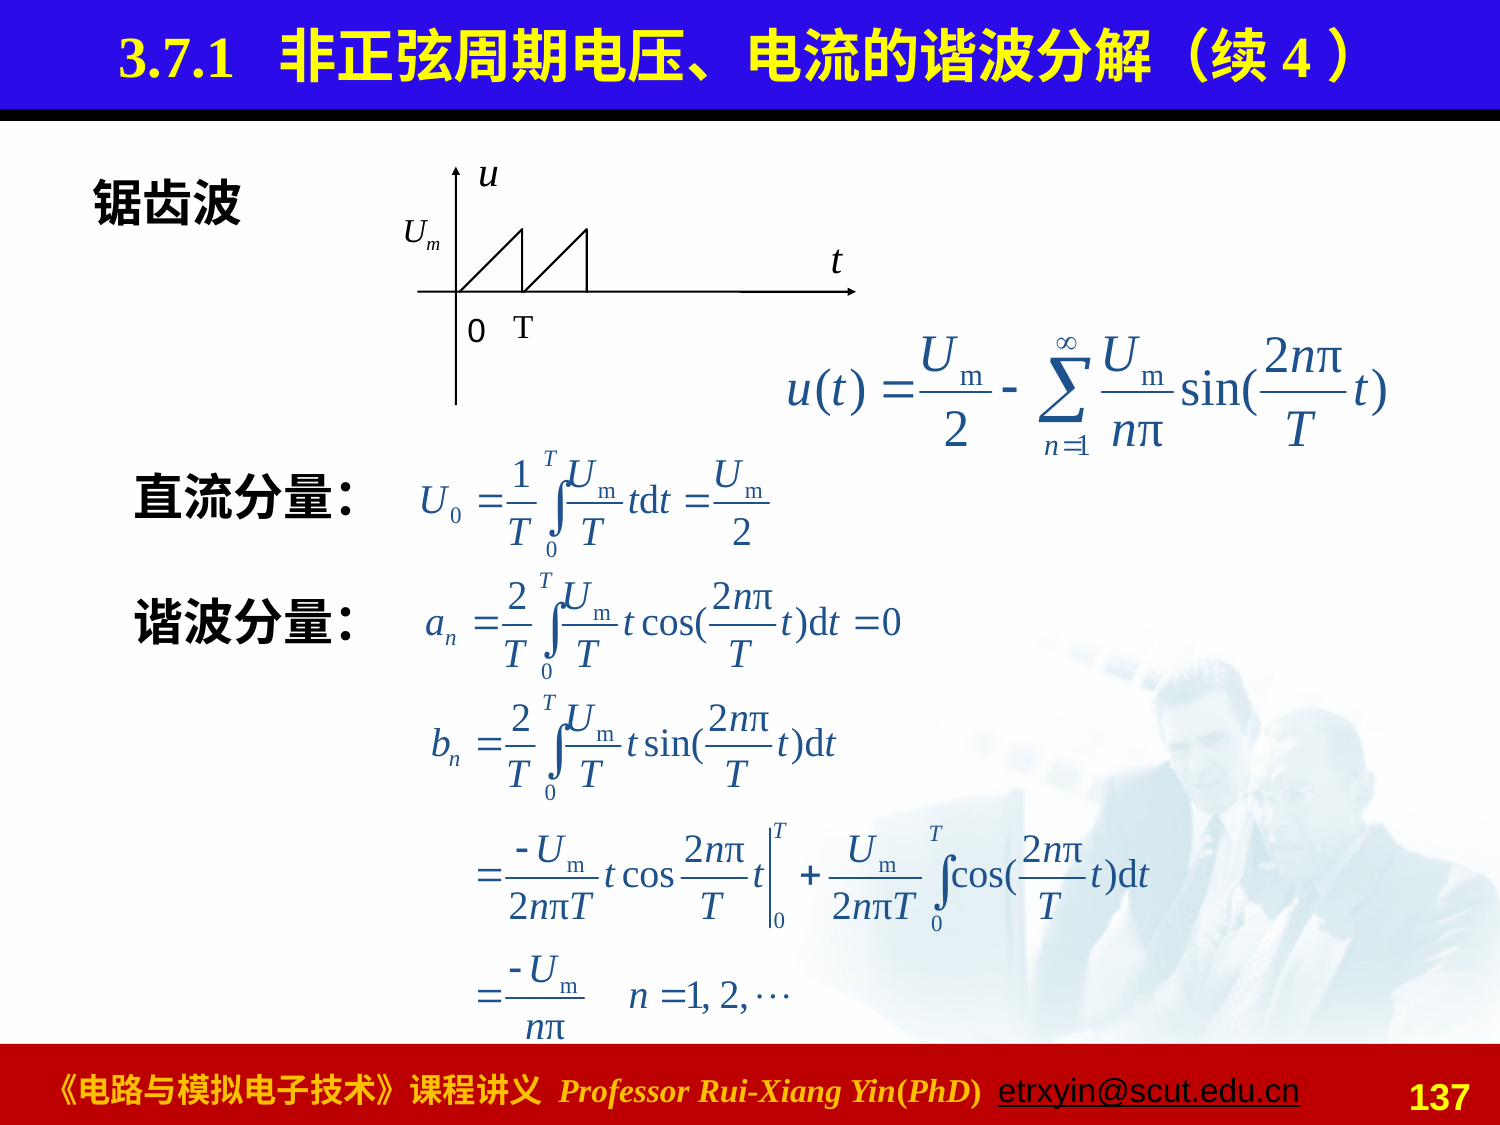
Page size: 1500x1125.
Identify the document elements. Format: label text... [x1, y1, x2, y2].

text_box 直流分量： [118, 458, 399, 533]
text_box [425, 682, 1156, 1047]
picture [0, 121, 1500, 1043]
title 3.7.1 非正弦周期电压、电流的谐波分解（续4） [0, 0, 1500, 110]
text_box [415, 441, 776, 565]
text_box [779, 317, 1396, 464]
text_box 锯齿波 [77, 163, 258, 239]
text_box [384, 136, 858, 405]
text_box 谐波分量： [118, 583, 399, 658]
slide_number 137 [1344, 1065, 1486, 1113]
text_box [418, 563, 906, 688]
